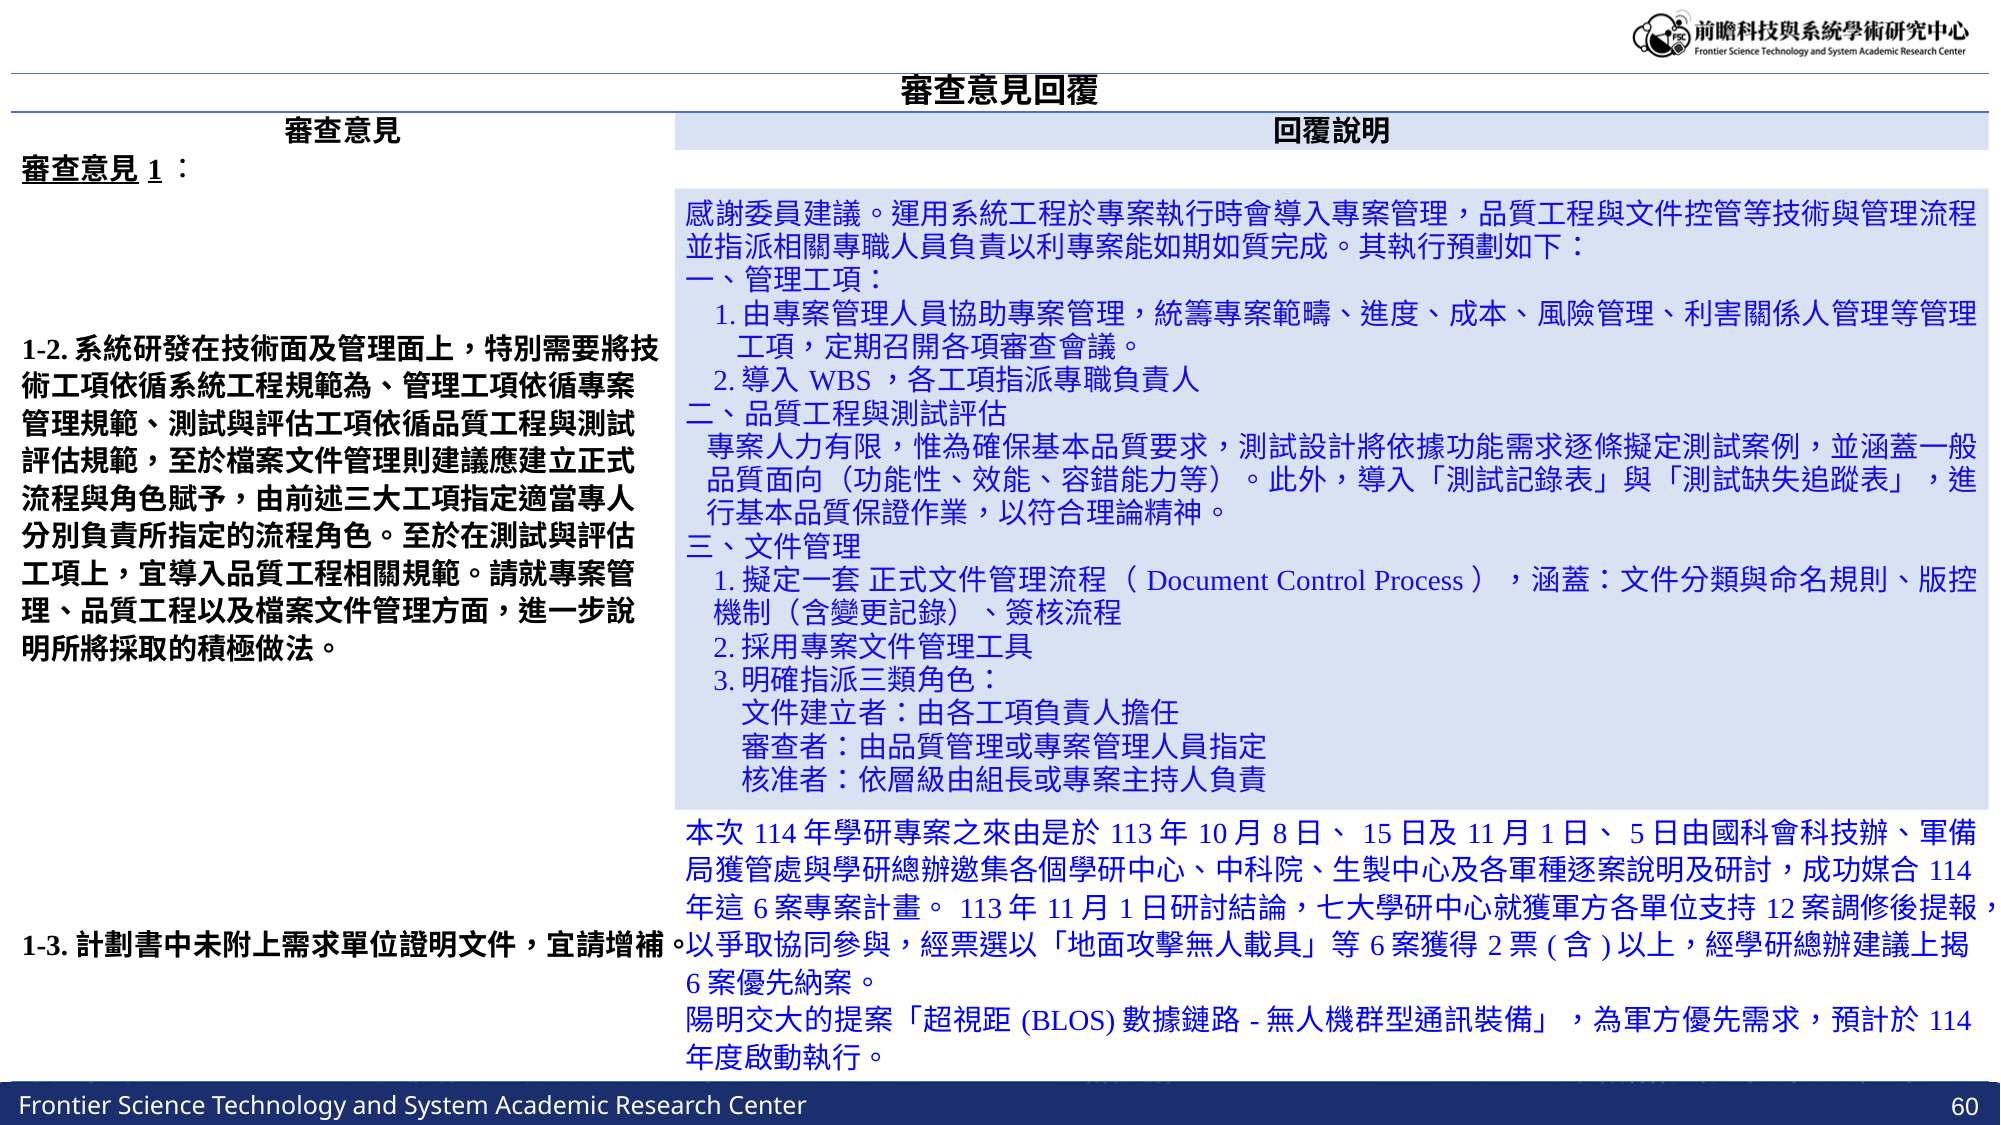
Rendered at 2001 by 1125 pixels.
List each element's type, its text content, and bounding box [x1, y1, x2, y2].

table_cell 1-2.系統研發在技術面及管理面上，特別需要將技術工項依循系統工程規範為、管理工項依循專案管理規範、測試與評估工項依循品質工程與測試評估規範，至於檔案文件管理則建議應建立正式流程與角色賦予，由前述三大工項指定適當專人分別負責所指定的流程角色。至於在測試與評估工項上，宜導入品質工程相關規範。請就專案管理、品質工程以及檔案文件管理方面，進一步說明所將採取的積極做法。 [11, 189, 675, 810]
table_cell 1-3.計劃書中未附上需求單位證明文件，宜請增補。 [11, 810, 675, 1081]
table_cell [675, 150, 1989, 189]
table_header 審查意見回覆 [11, 74, 1989, 111]
table_cell 本次114年學研專案之來由是於113年10月8日、15日及11月1日、5日由國科會科技辦、軍備局獲管處與學研總辦邀集各個學研中心、中科院、生製中心及各軍種逐案說明及研討，成功媒合114年這6案專案計畫。113年11月1日研討結論，七大學研中心就獲軍方各單位支持12案調修後提報，以爭取協同參與，經票選以「地面攻擊無人載具」等6案獲得2票(含)以上，經學研總辦建議上揭6案優先納案。 陽明交大的提案「超視距(BLOS)數據鏈路-無人機群型通訊裝備」，為軍方優先需求，預計於114年度啟動執行。 [675, 810, 1989, 1081]
picture [1625, 0, 1980, 68]
table_cell 感謝委員建議。運用系統工程於專案執行時會導入專案管理，品質工程與文件控管等技術與管理流程並指派相關專職人員負責以利專案能如期如質完成。其執行預劃如下： 一、管理工項： 1.由專案管理人員協助專案管理，統籌專案範疇、進度、成本、風險管理、利害關係人管理等管理工項，定期召開各項審查會議。 2.導入WBS，各工項指派專職負責人 二、品質工程與測試評估 專案人力有限，惟為確保基本品質要求，測試設計將依據功能需求逐條擬定測試案例，並涵蓋一般品質面向（功能性、效能、容錯能力等）。此外，導入「測試記錄表」與「測試缺失追蹤表」，進行基本品質保證作業，以符合理論精神。 三、文件管理 1.擬定一套 正式文件管理流程（Document Control Process），涵蓋：文件分類與命名規則、版控機制（含變更記錄）、簽核流程 2.採用專案文件管理工具 3.明確指派三類角色： 文件建立者：由各工項負責人擔任 審查者：由品質管理或專案管理人員指定 核准者：依層級由組長或專案主持人負責 [675, 189, 1989, 810]
table_cell 回覆說明 [675, 113, 1989, 150]
table_cell 審查意見 [11, 113, 675, 150]
table_cell 審查意見1： [11, 150, 675, 189]
